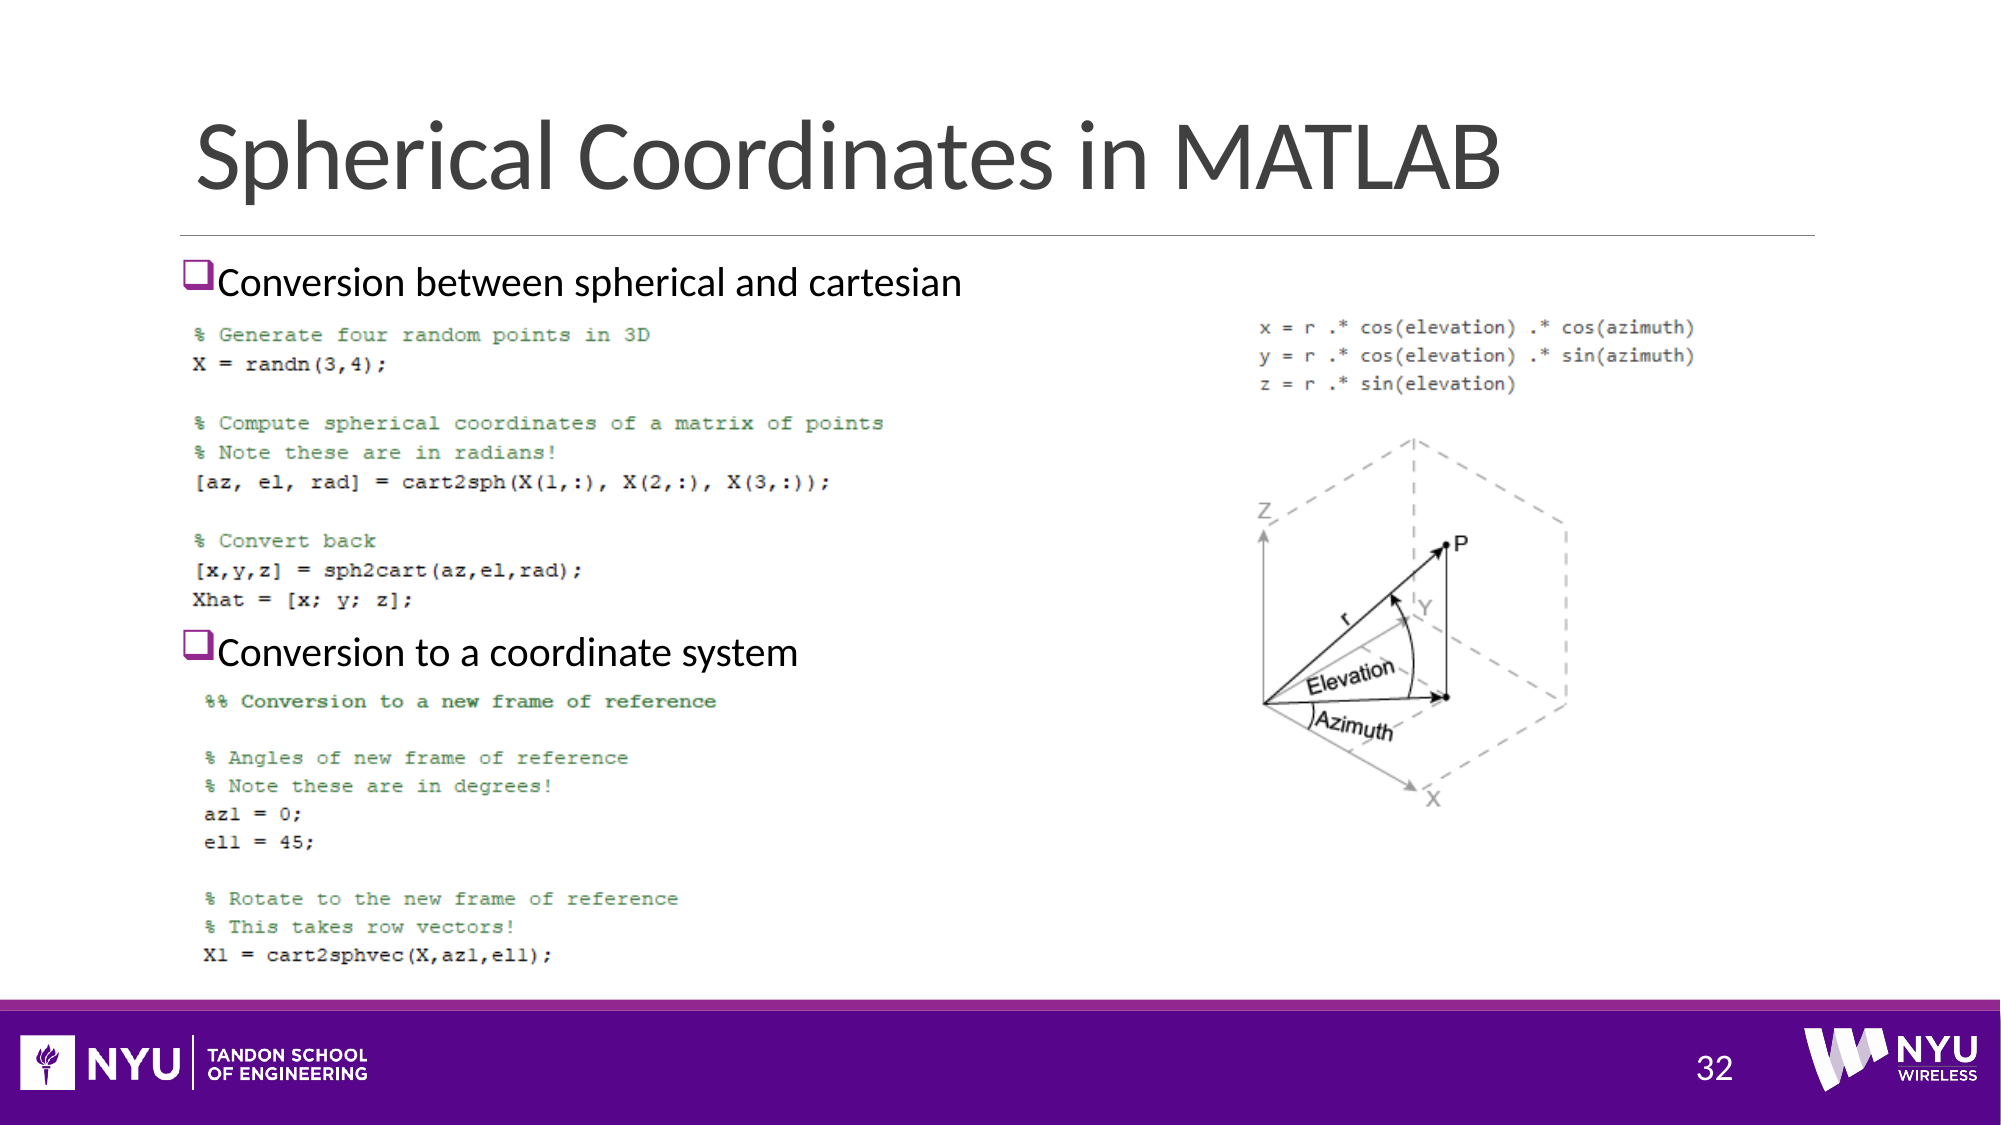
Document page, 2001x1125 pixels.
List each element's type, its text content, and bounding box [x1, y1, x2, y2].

title Spherical Coordinates in MATLAB [180, 47, 1830, 218]
slide_number 32 [1533, 1035, 1749, 1096]
list Conversion between spherical and cartesian Conversion to a coordinate system [180, 252, 1206, 963]
picture [189, 311, 896, 621]
picture [1240, 304, 1737, 821]
picture [189, 688, 760, 989]
